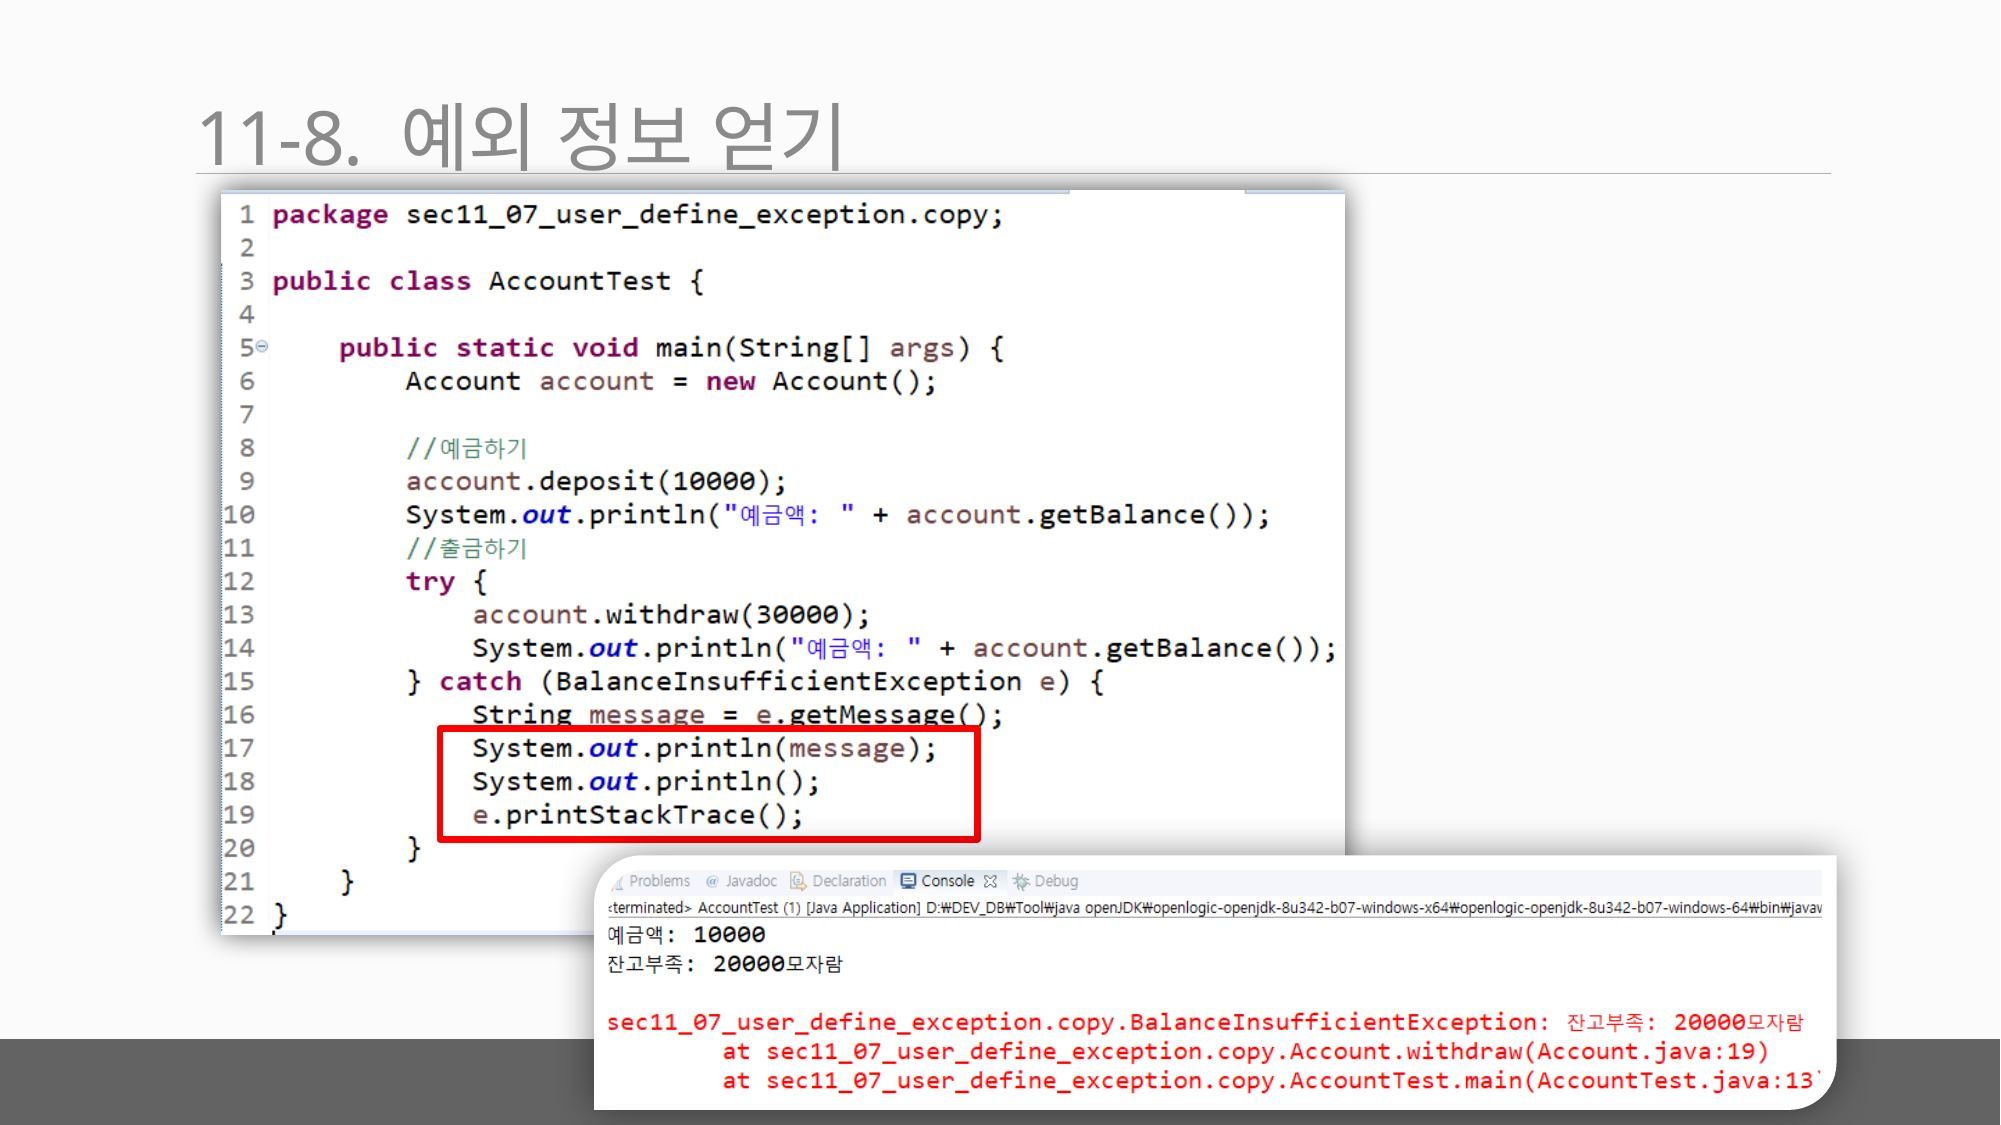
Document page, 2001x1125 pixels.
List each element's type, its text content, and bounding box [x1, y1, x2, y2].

picture [221, 190, 1830, 1104]
text_box 11-8. 예외 정보 얻기 [180, 46, 1408, 189]
